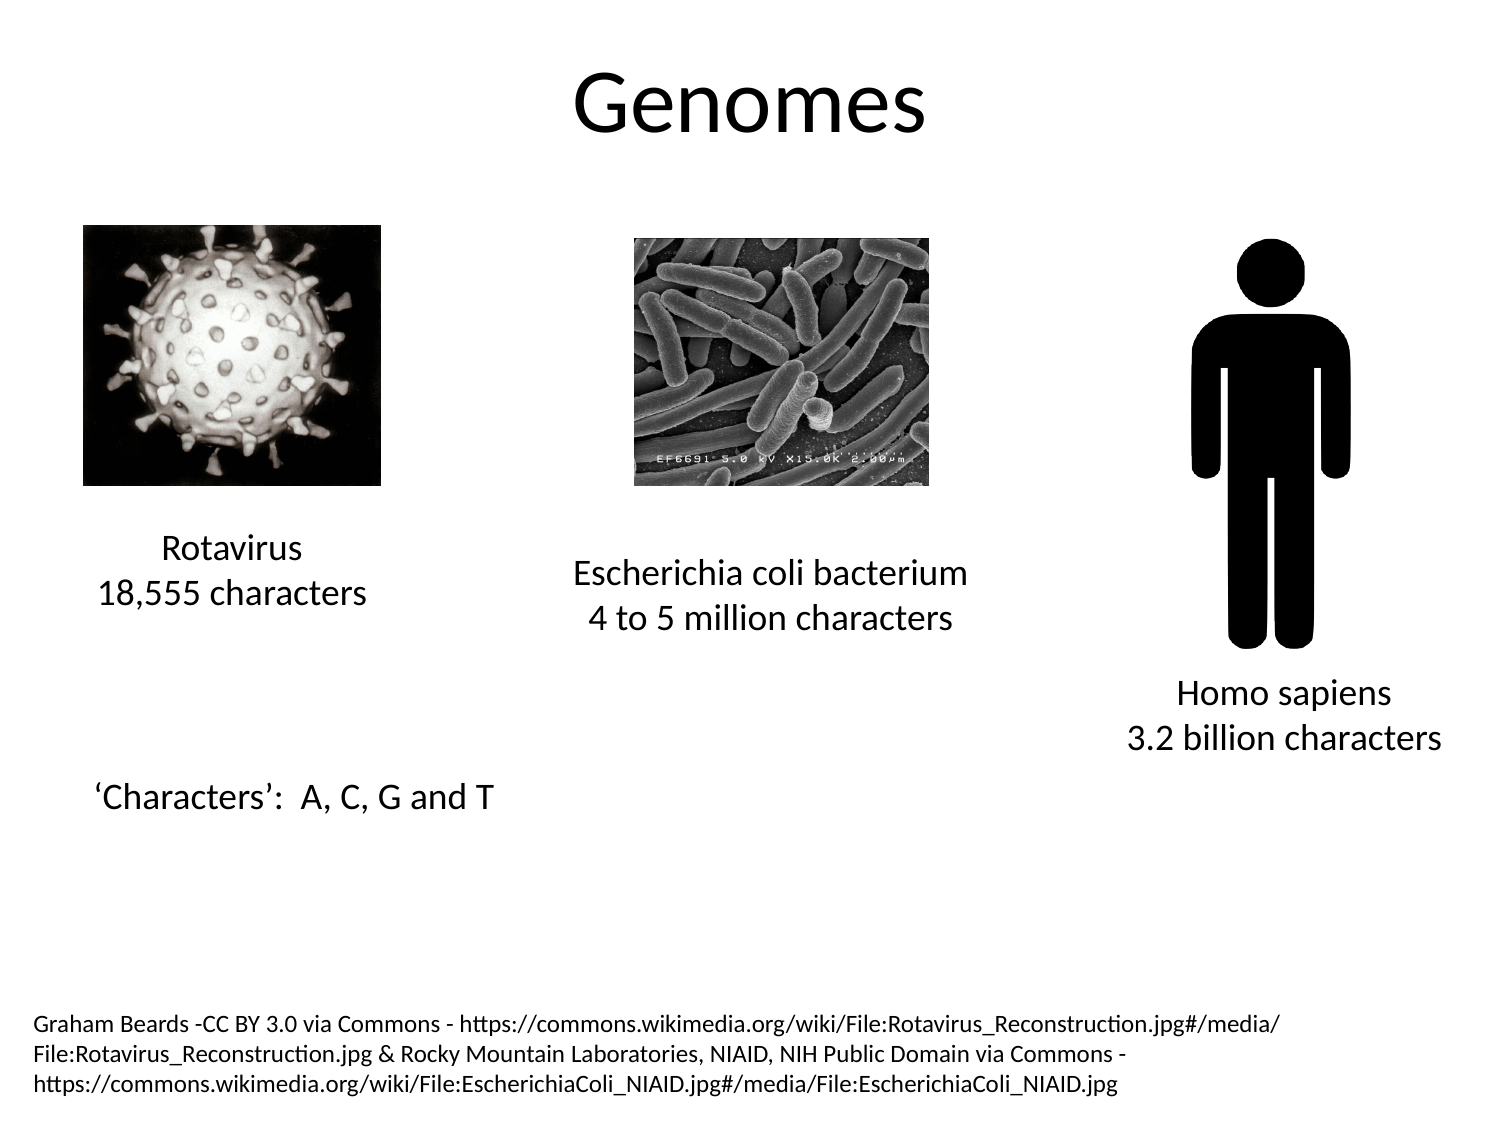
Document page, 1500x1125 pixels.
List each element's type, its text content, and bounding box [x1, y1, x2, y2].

picture [1116, 224, 1426, 662]
text_box Escherichia coli bacterium 4 to 5 million characters [558, 540, 984, 645]
title Genomes [75, 1, 1425, 190]
text_box Rotavirus 18,555 characters [81, 515, 383, 620]
picture [83, 224, 381, 486]
text_box Graham Beards -CC BY 3.0 via Commons - https://commons.wikimedia.org/wiki/File:Rotavirus_Reconstruction.jpg#/media/File:Rotavirus_Reconstruction.jpg & Rocky Mountain Laboratories, NIAID, NIH Public Domain via Commons - https://commons.wikimedia.org/wiki/File:EscherichiaColi_NIAID.jpg#/media/File:EscherichiaColi_NIAID.jpg [18, 999, 1481, 1105]
text_box ‘Characters’: A, C, G and T [78, 764, 510, 825]
picture [634, 238, 929, 486]
text_box Homo sapiens 3.2 billion characters [1111, 660, 1458, 766]
